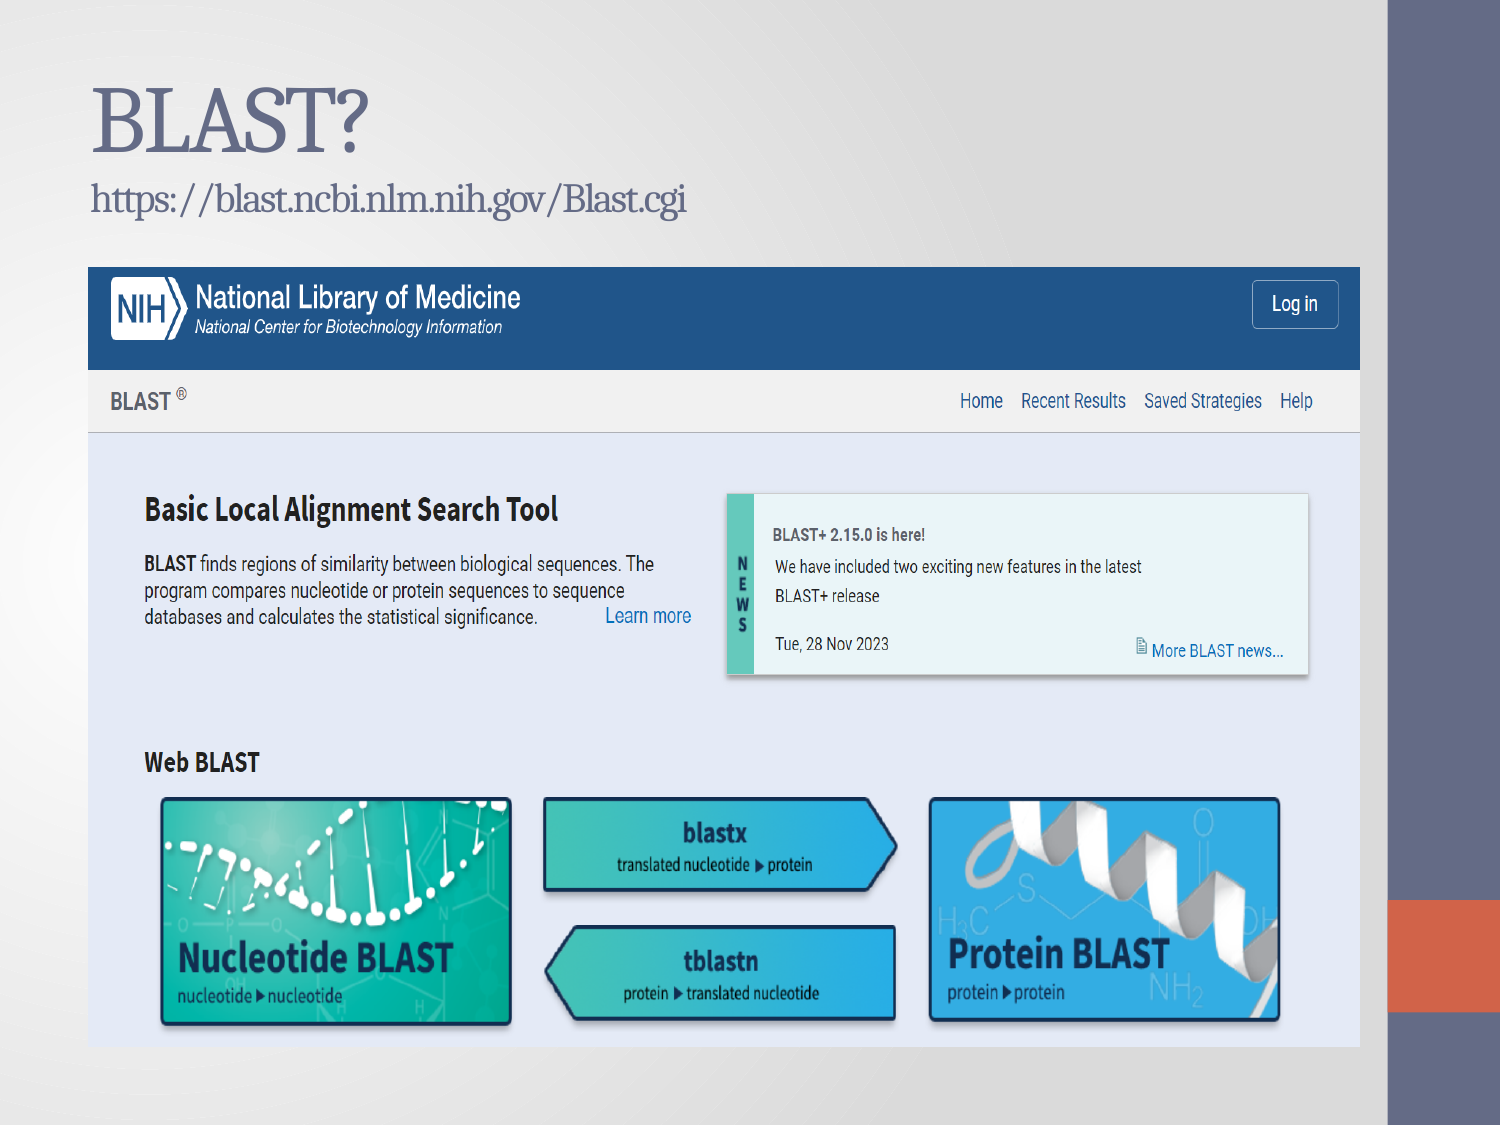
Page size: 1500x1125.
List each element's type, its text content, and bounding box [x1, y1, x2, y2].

picture [87, 266, 1360, 1048]
title BLAST? https://blast.ncbi.nlm.nih.gov/Blast.cgi [75, 45, 1325, 233]
